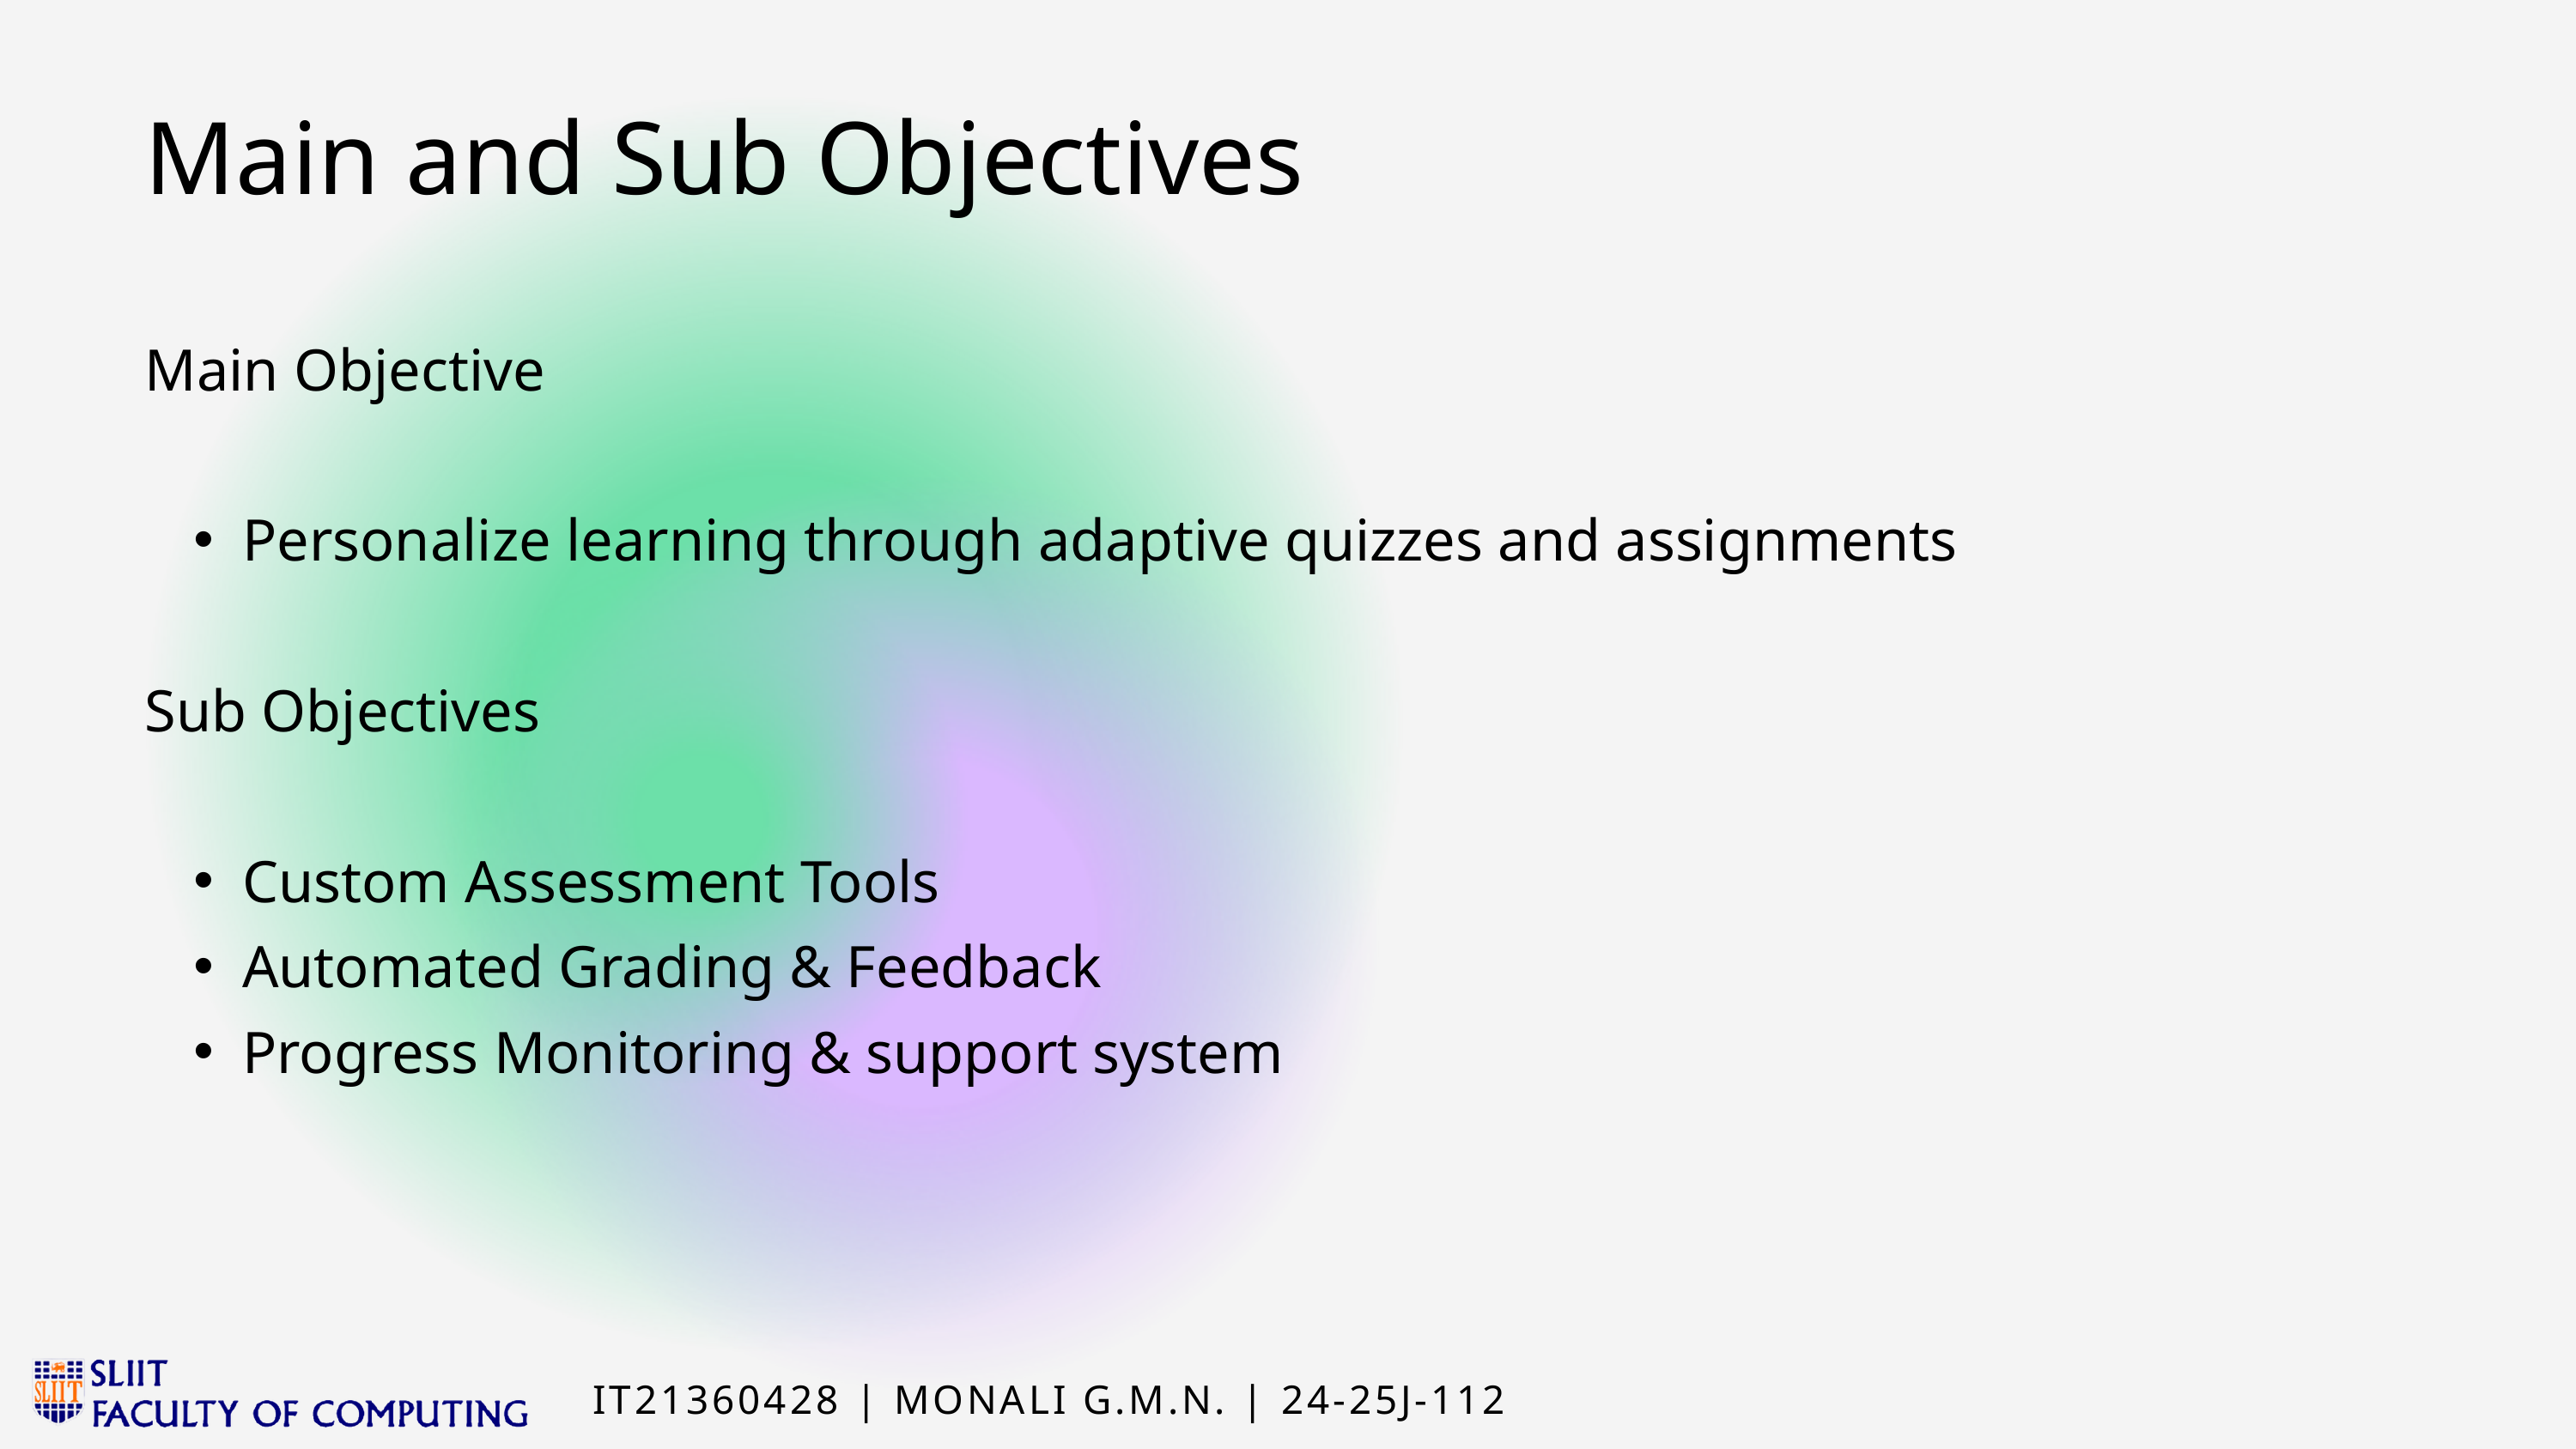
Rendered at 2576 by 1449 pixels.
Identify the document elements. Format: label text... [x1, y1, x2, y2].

text_box [144, 215, 1407, 317]
text_box [144, 1170, 1407, 1342]
text_box Main and Sub Objectives [144, 94, 1518, 215]
text_box Main Objective Personalize learning through adaptive quizzes and assignments Sub Objectives Custom Assessment Tools Automated Grading & Feedback Progress Monitoring & support system [144, 317, 2366, 1170]
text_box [0, 1343, 1518, 1449]
